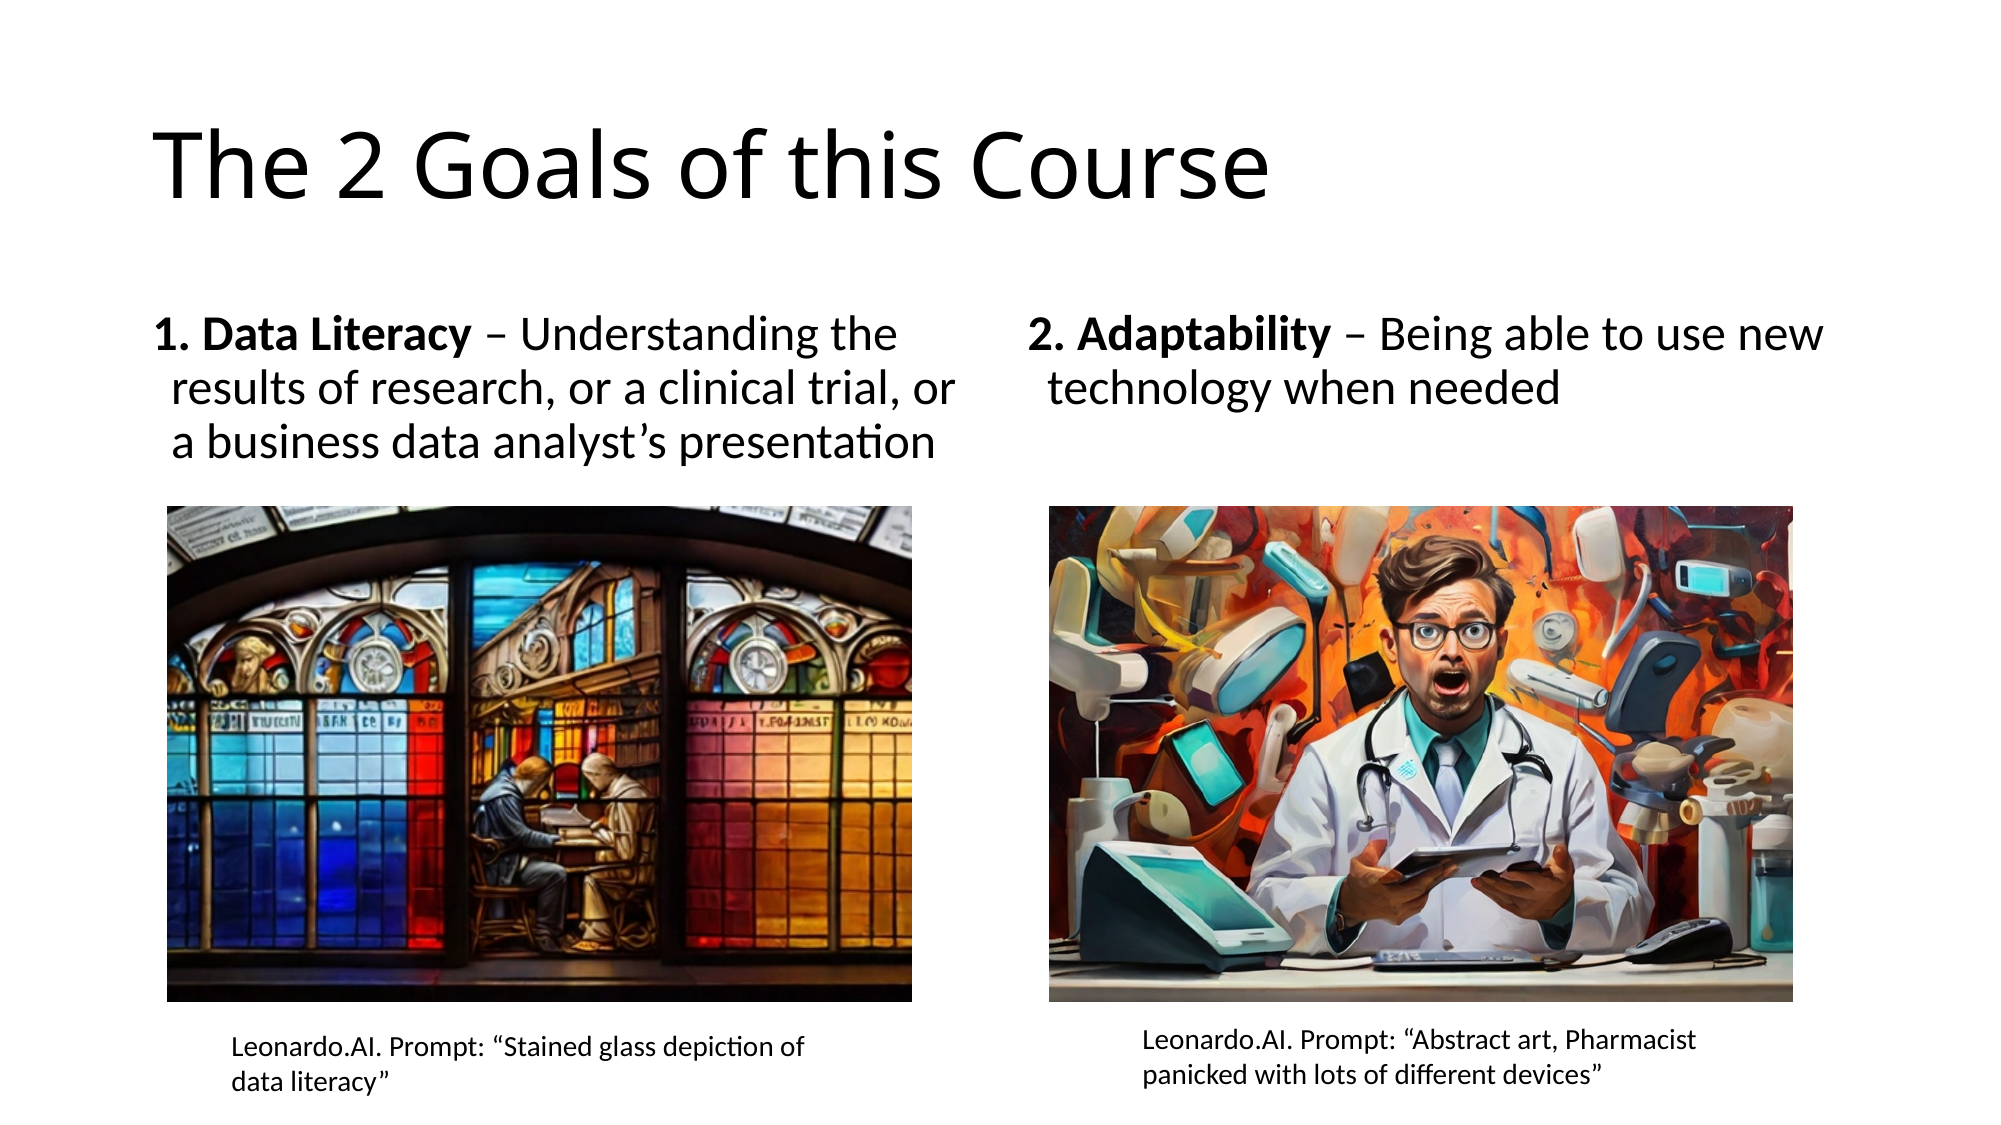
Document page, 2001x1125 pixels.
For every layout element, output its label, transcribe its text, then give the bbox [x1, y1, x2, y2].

text_box Leonardo.AI. Prompt: “Stained glass depiction of data literacy” [216, 1020, 837, 1105]
picture [1049, 506, 1793, 1002]
list 1. Data Literacy – Understanding the results of research, or a clinical trial, or a business data analyst’s presentation [137, 299, 988, 1014]
list 2. Adaptability – Being able to use new technology when needed [1012, 299, 1863, 1014]
picture [167, 506, 912, 1002]
title The 2 Goals of this Course [137, 59, 1863, 278]
text_box Leonardo.AI. Prompt: “Abstract art, Pharmacist panicked with lots of different devices” [1127, 1013, 1748, 1098]
